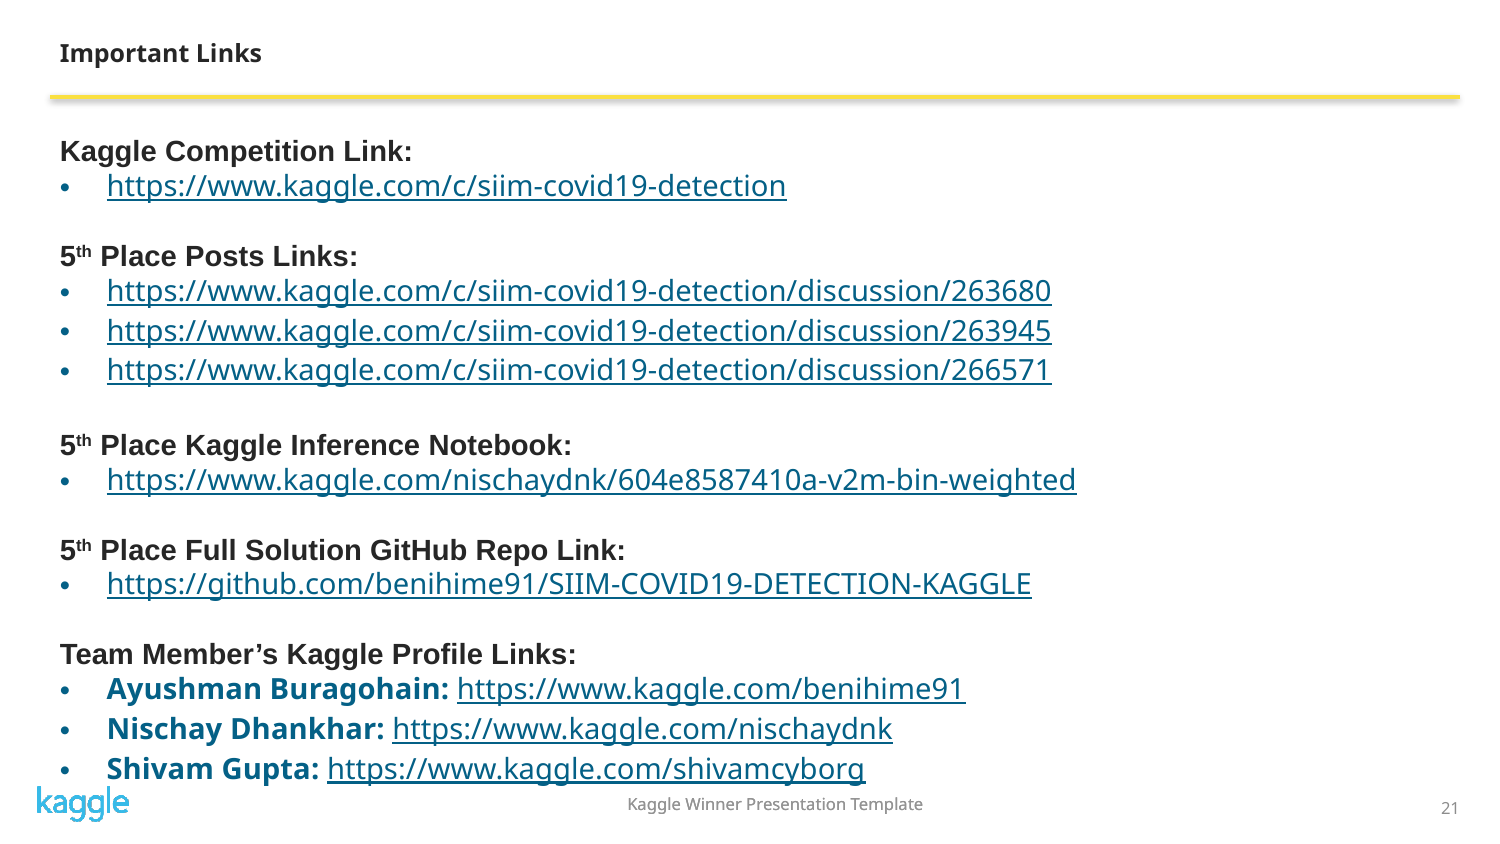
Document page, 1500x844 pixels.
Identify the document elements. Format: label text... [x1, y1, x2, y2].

text_box Kaggle Competition Link: https://www.kaggle.com/c/siim-covid19-detection 5th Place Posts Links: https://www.kaggle.com/c/siim-covid19-detection/discussion/263680 https://www.kaggle.com/c/siim-covid19-detection/discussion/263945 https://www.kaggle.com/c/siim-covid19-detection/discussion/266571 5th Place Kaggle Inference Notebook: https://www.kaggle.com/nischaydnk/604e8587410a-v2m-bin-weighted 5th Place Full Solution GitHub Repo Link: https://github.com/benihime91/SIIM-COVID19-DETECTION-KAGGLE Team Member’s Kaggle Profile Links: Ayushman Buragohain: https://www.kaggle.com/benihime91 Nischay Dhankhar: https://www.kaggle.com/nischaydnk Shivam Gupta: https://www.kaggle.com/shivamcyborg [45, 125, 1363, 844]
picture [37, 786, 45, 822]
slide_number 21 [1363, 786, 1475, 832]
text_box Important Links [45, 30, 888, 115]
